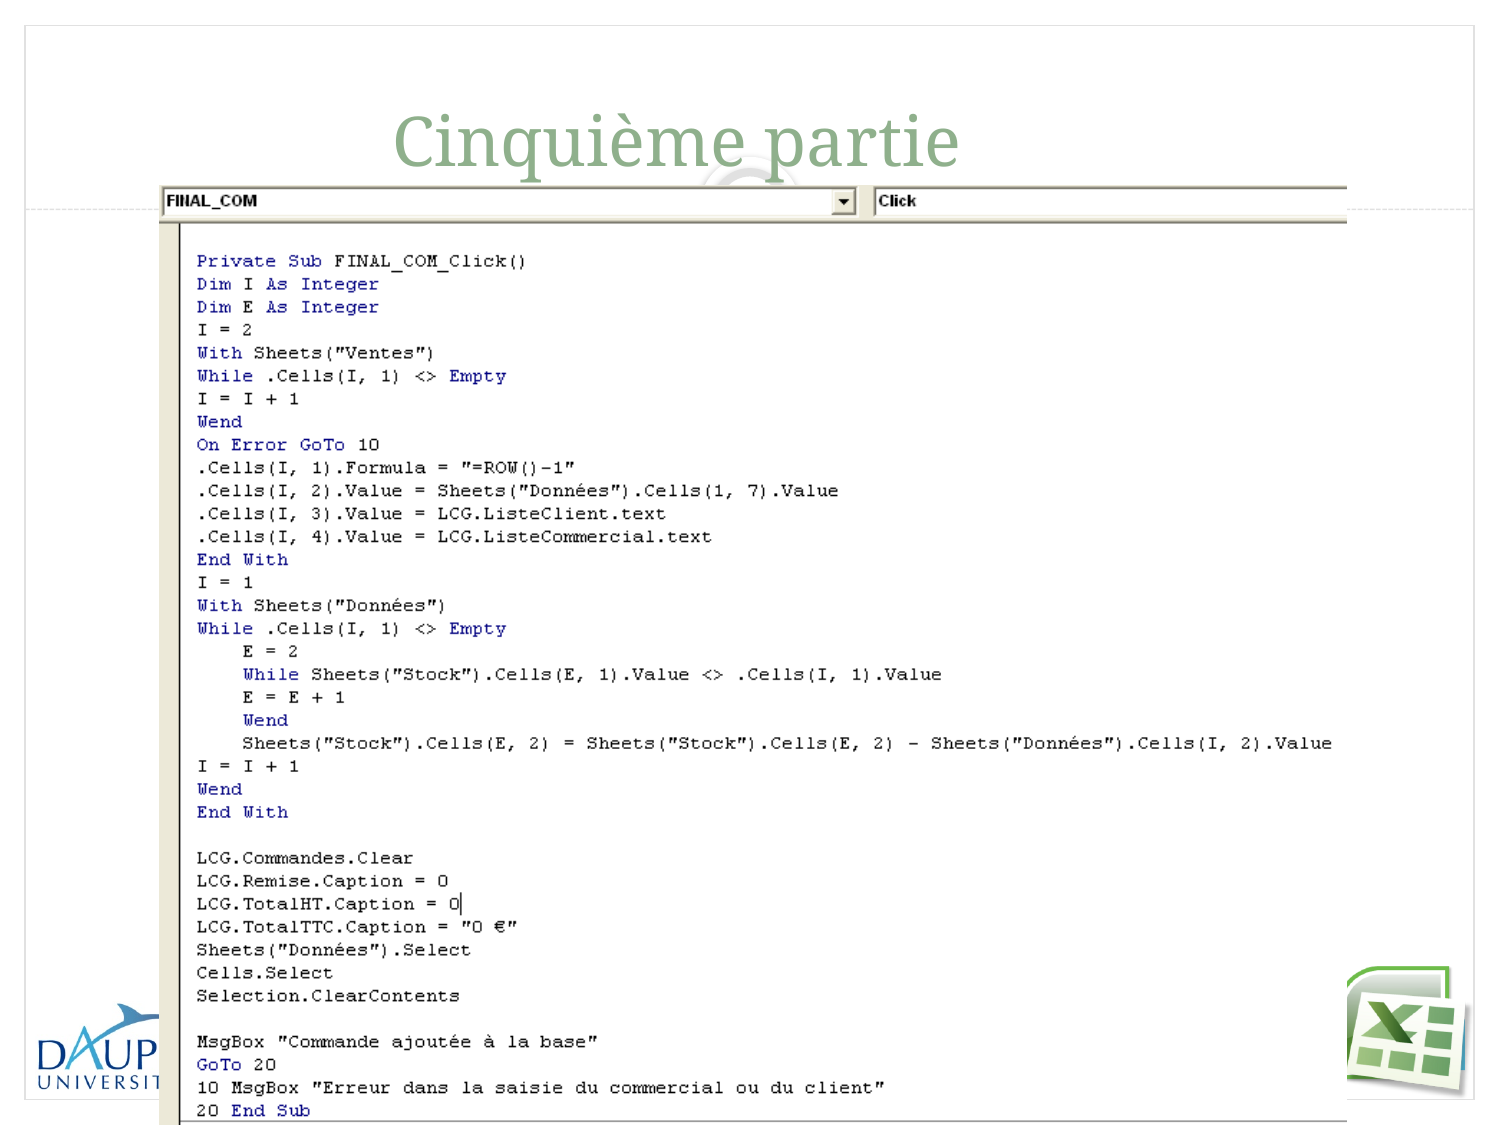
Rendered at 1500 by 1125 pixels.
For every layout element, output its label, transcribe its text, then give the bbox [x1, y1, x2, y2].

picture [35, 185, 1477, 1125]
title Cinquième partie [64, 0, 1290, 188]
